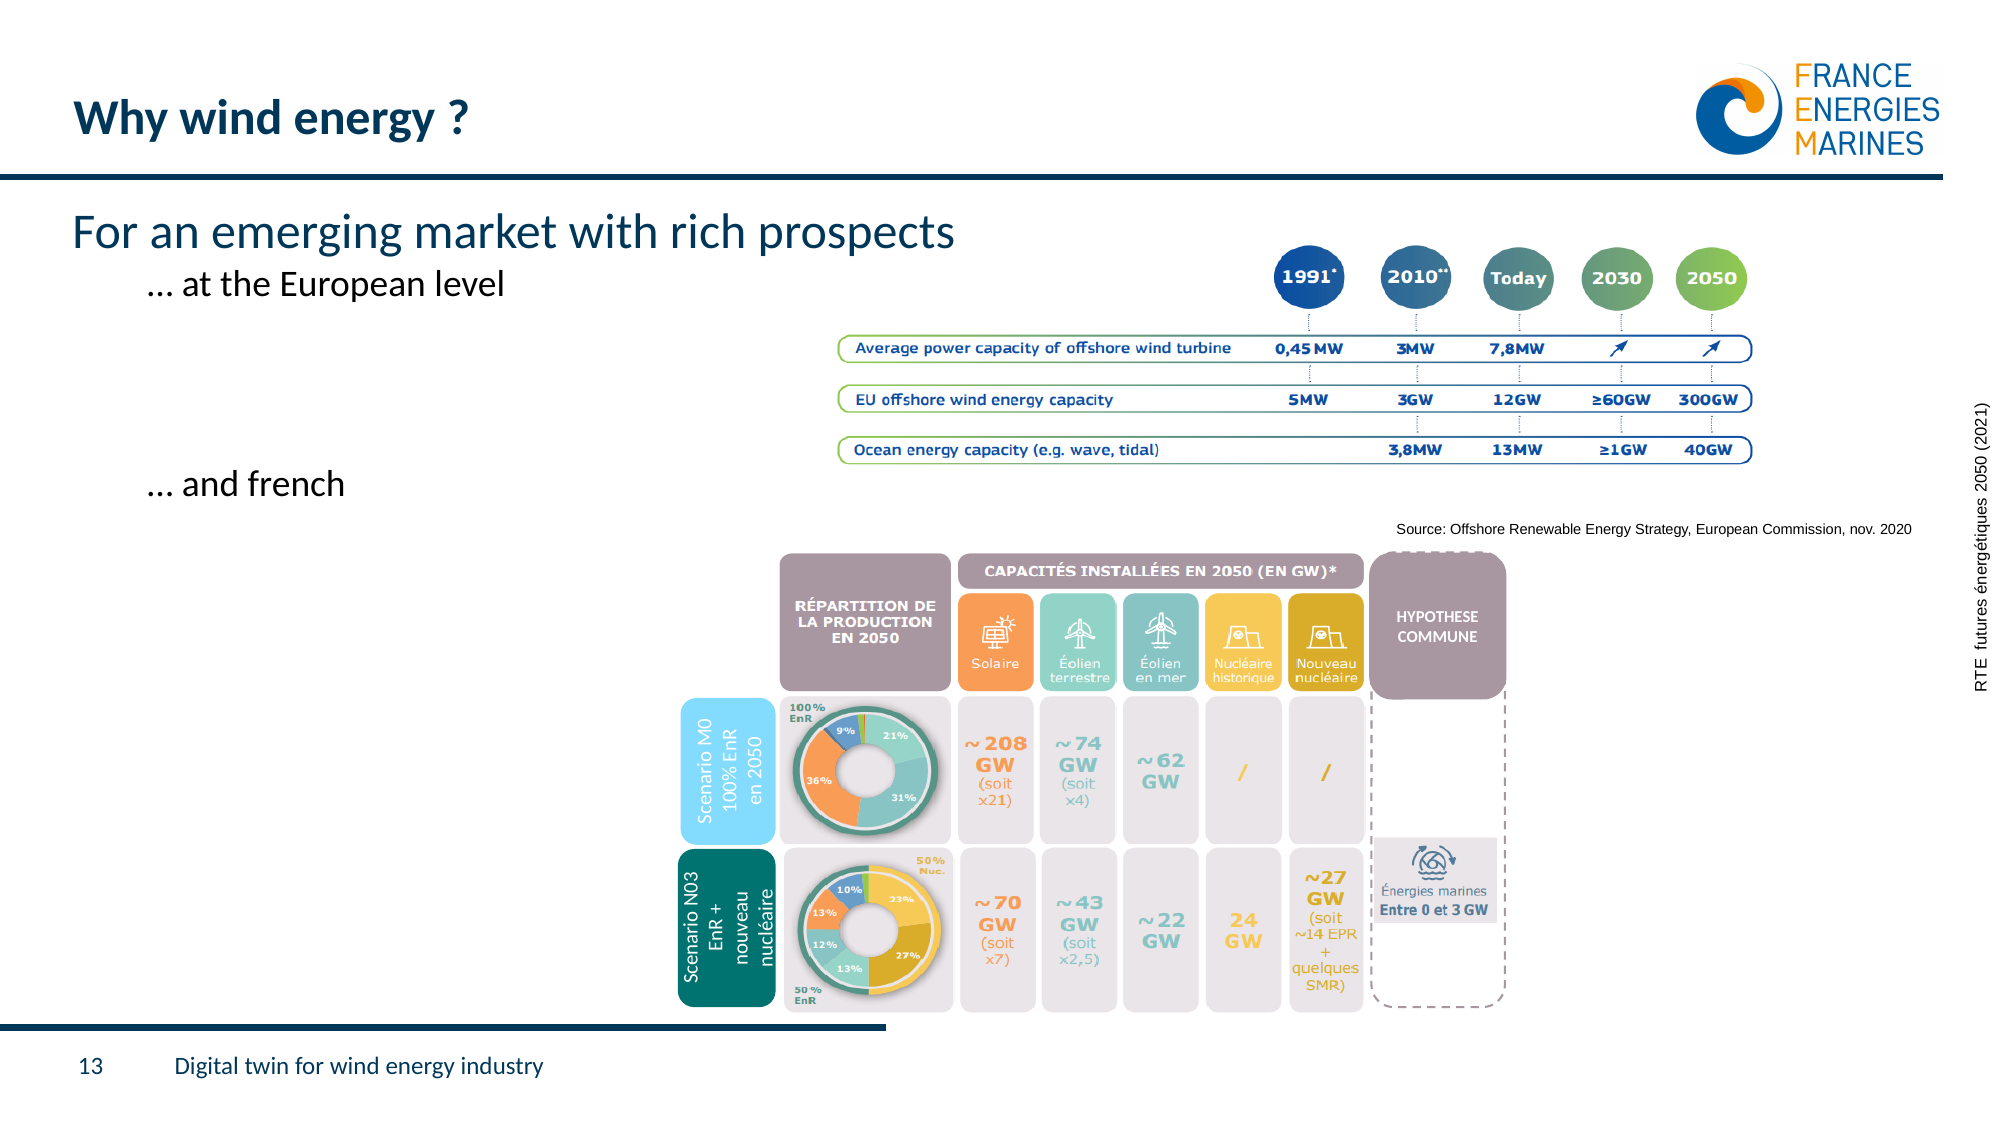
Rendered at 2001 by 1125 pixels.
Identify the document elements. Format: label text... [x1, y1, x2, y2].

picture [825, 244, 1759, 480]
title Why wind energy ? [58, 60, 1649, 177]
footer Digital twin for wind energy industry [159, 1042, 878, 1103]
text_box For an emerging market with rich prospects … at the European level … and french [57, 197, 1219, 800]
slide_number 13 [63, 1042, 142, 1103]
picture [1696, 63, 1943, 155]
text_box RTE futures énergétiques 2050 (2021) [1941, 371, 2000, 707]
text_box Source: Offshore Renewable Energy Strategy, European Commission, nov. 2020 [1330, 512, 1927, 545]
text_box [677, 545, 1507, 1016]
